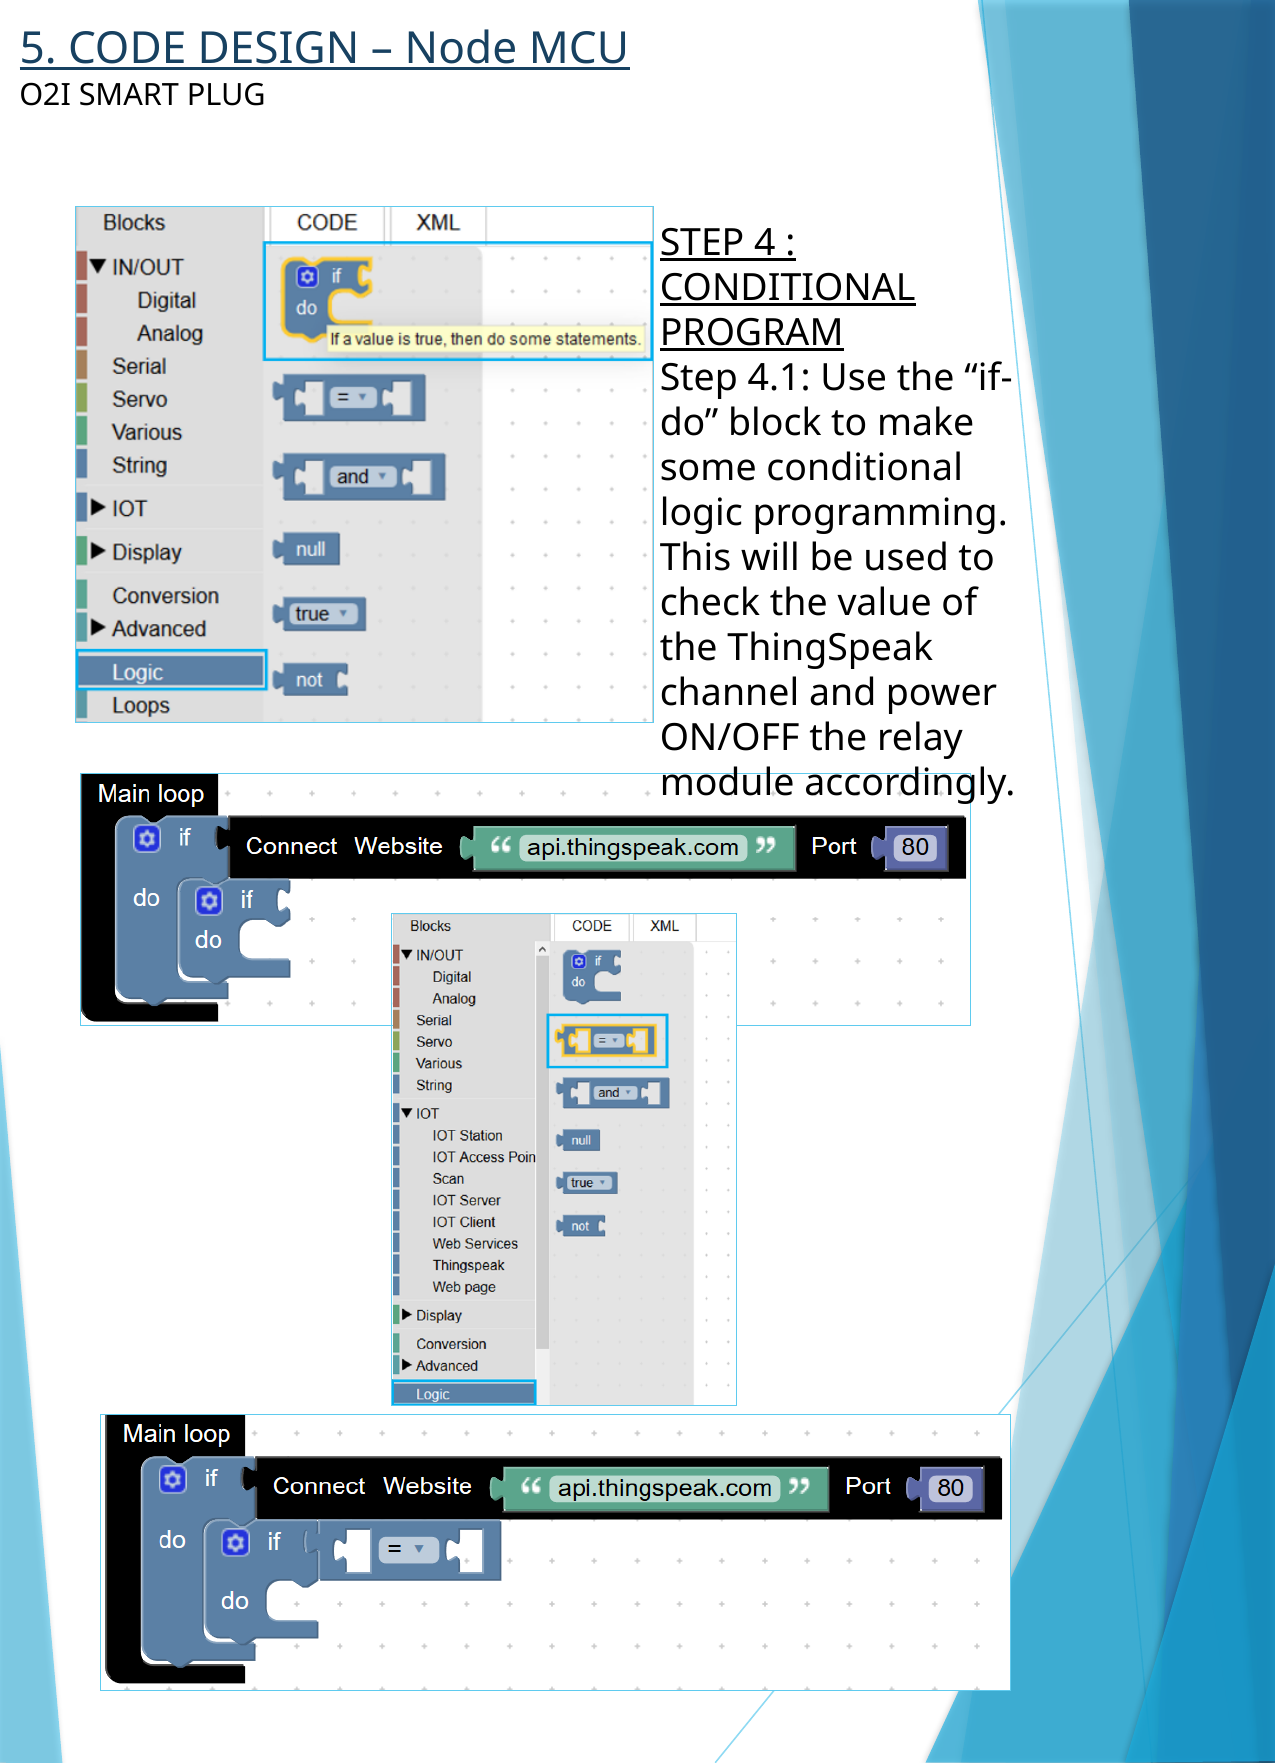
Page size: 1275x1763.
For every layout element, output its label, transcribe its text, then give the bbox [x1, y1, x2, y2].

picture [75, 205, 654, 723]
picture [79, 652, 264, 687]
text_box O2I SMART PLUG [4, 67, 1044, 120]
picture [100, 1414, 1011, 1691]
text_box STEP 4 : CONDITIONAL PROGRAM Step 4.1: Use the “if-do” block to make some conditional logic programming. This will be used to check the value of the ThingSpeak channel and power ON/OFF the relay module accordingly. [644, 210, 1053, 811]
text_box 5. CODE DESIGN – Node MCU [4, 11, 1061, 170]
picture [79, 773, 971, 1407]
picture [266, 244, 650, 358]
picture [395, 1383, 533, 1403]
